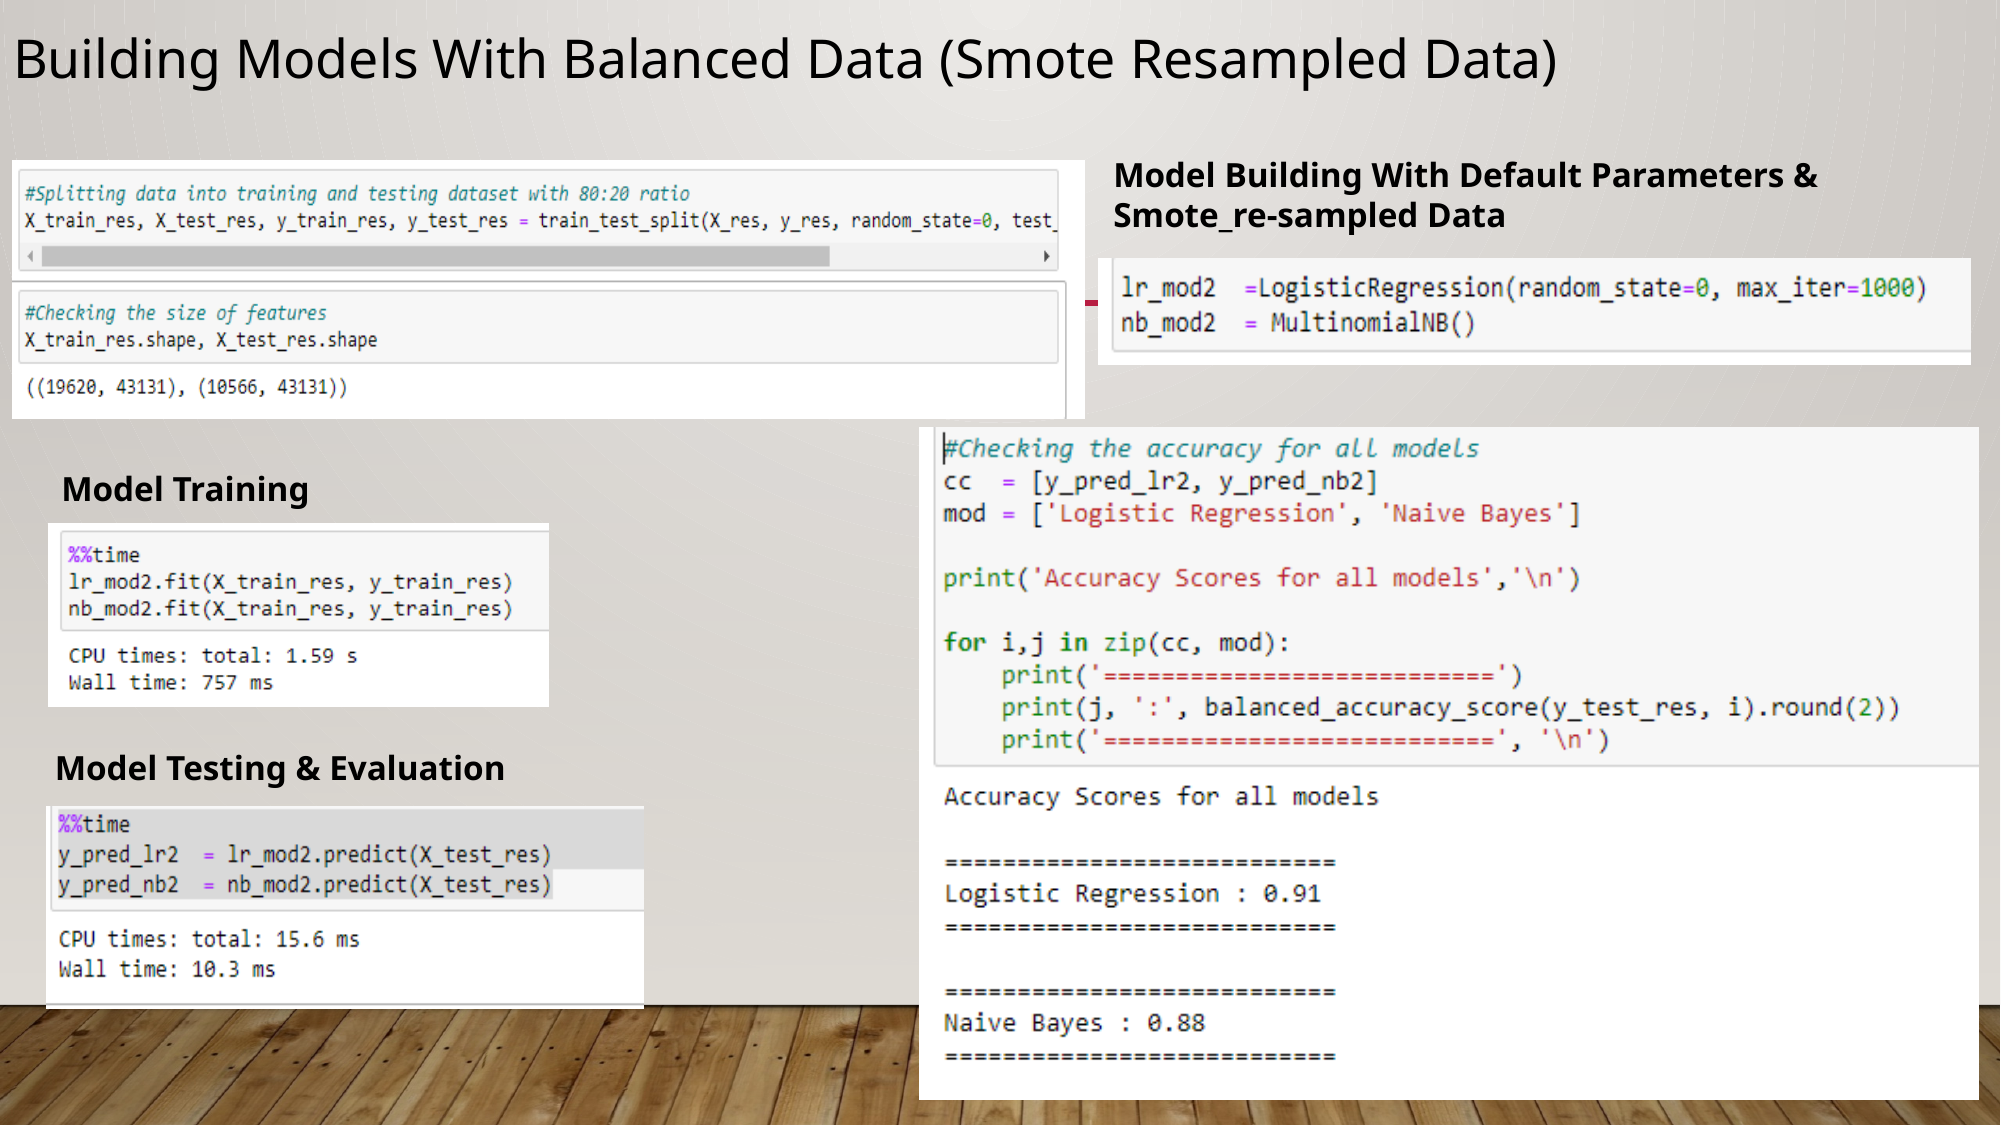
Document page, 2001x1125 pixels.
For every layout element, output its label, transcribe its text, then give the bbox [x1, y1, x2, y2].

text_box Model Testing & Evaluation [40, 739, 521, 795]
text_box Model Training [46, 461, 452, 516]
title Building Models With Balanced Data (Smote Resampled Data) [0, 25, 2000, 163]
picture [48, 523, 549, 707]
text_box Model Building With Default Parameters & Smote_re-sampled Data [1098, 146, 2000, 241]
picture [0, 427, 2000, 1125]
picture [1098, 258, 1971, 365]
picture [11, 160, 1085, 419]
